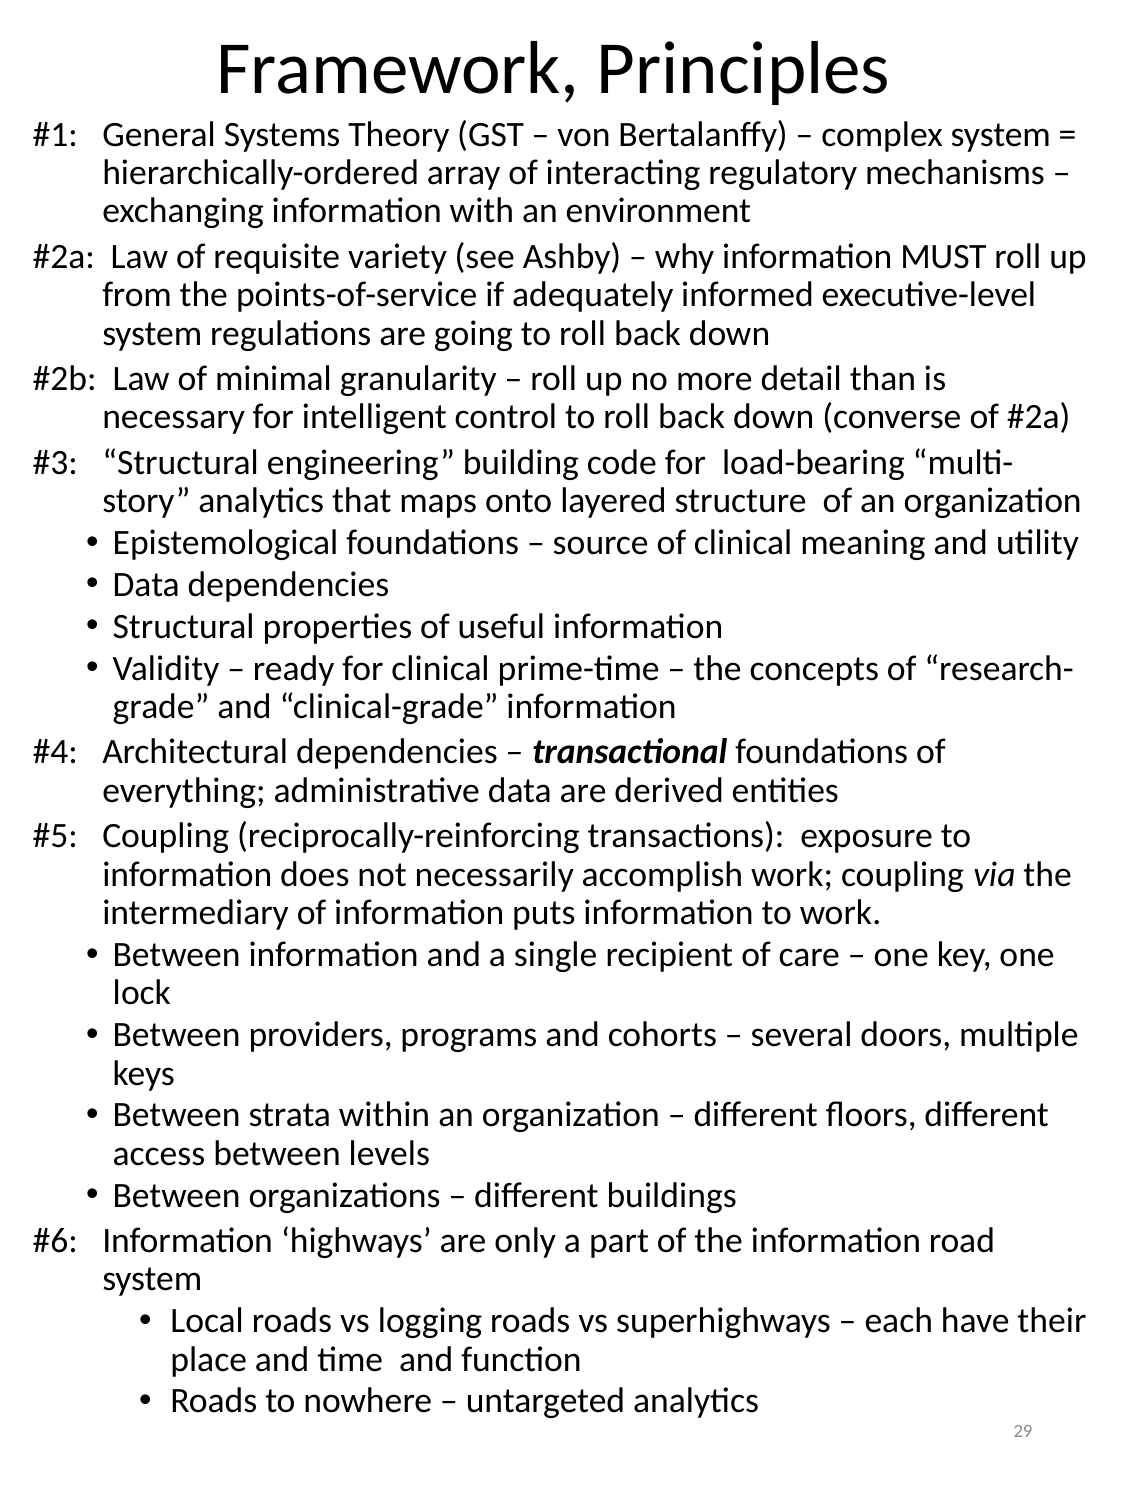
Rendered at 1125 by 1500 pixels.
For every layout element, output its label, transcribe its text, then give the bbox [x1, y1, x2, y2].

title Framework, Principles [0, 29, 1108, 108]
slide_number 29 [794, 1390, 1048, 1471]
list #1: General Systems Theory (GST – von Bertalanffy) – complex system = hierarchically-ordered array of interacting regulatory mechanisms – exchanging information with an environment #2a: Law of requisite variety (see Ashby) – why information MUST roll up from the points-of-service if adequately informed executive-level system regulations are going to roll back down #2b: Law of minimal granularity – roll up no more detail than is necessary for intelligent control to roll back down (converse of #2a) #3: “Structural engineering” building code for load-bearing “multi-story” analytics that maps onto layered structure of an organization Epistemological foundations – source of clinical meaning and utility Data dependencies Structural properties of useful information Validity – ready for clinical prime-time – the concepts of “research-grade” and “clinical-grade” information #4: Architectural dependencies – transactional foundations of everything; administrative data are derived entities #5: Coupling (reciprocally-reinforcing transactions): exposure to information does not necessarily accomplish work; coupling via the intermediary of information puts information to work. Between information and a single recipient of care – one key, one lock Between providers, programs and cohorts – several doors, multiple keys Between strata within an organization – different floors, different access between levels Between organizations – different buildings #6: Information ‘highways’ are only a part of the information road system Local roads vs logging roads vs superhighways – each have their place and time and function Roads to nowhere – untargeted analytics [17, 107, 1108, 1482]
